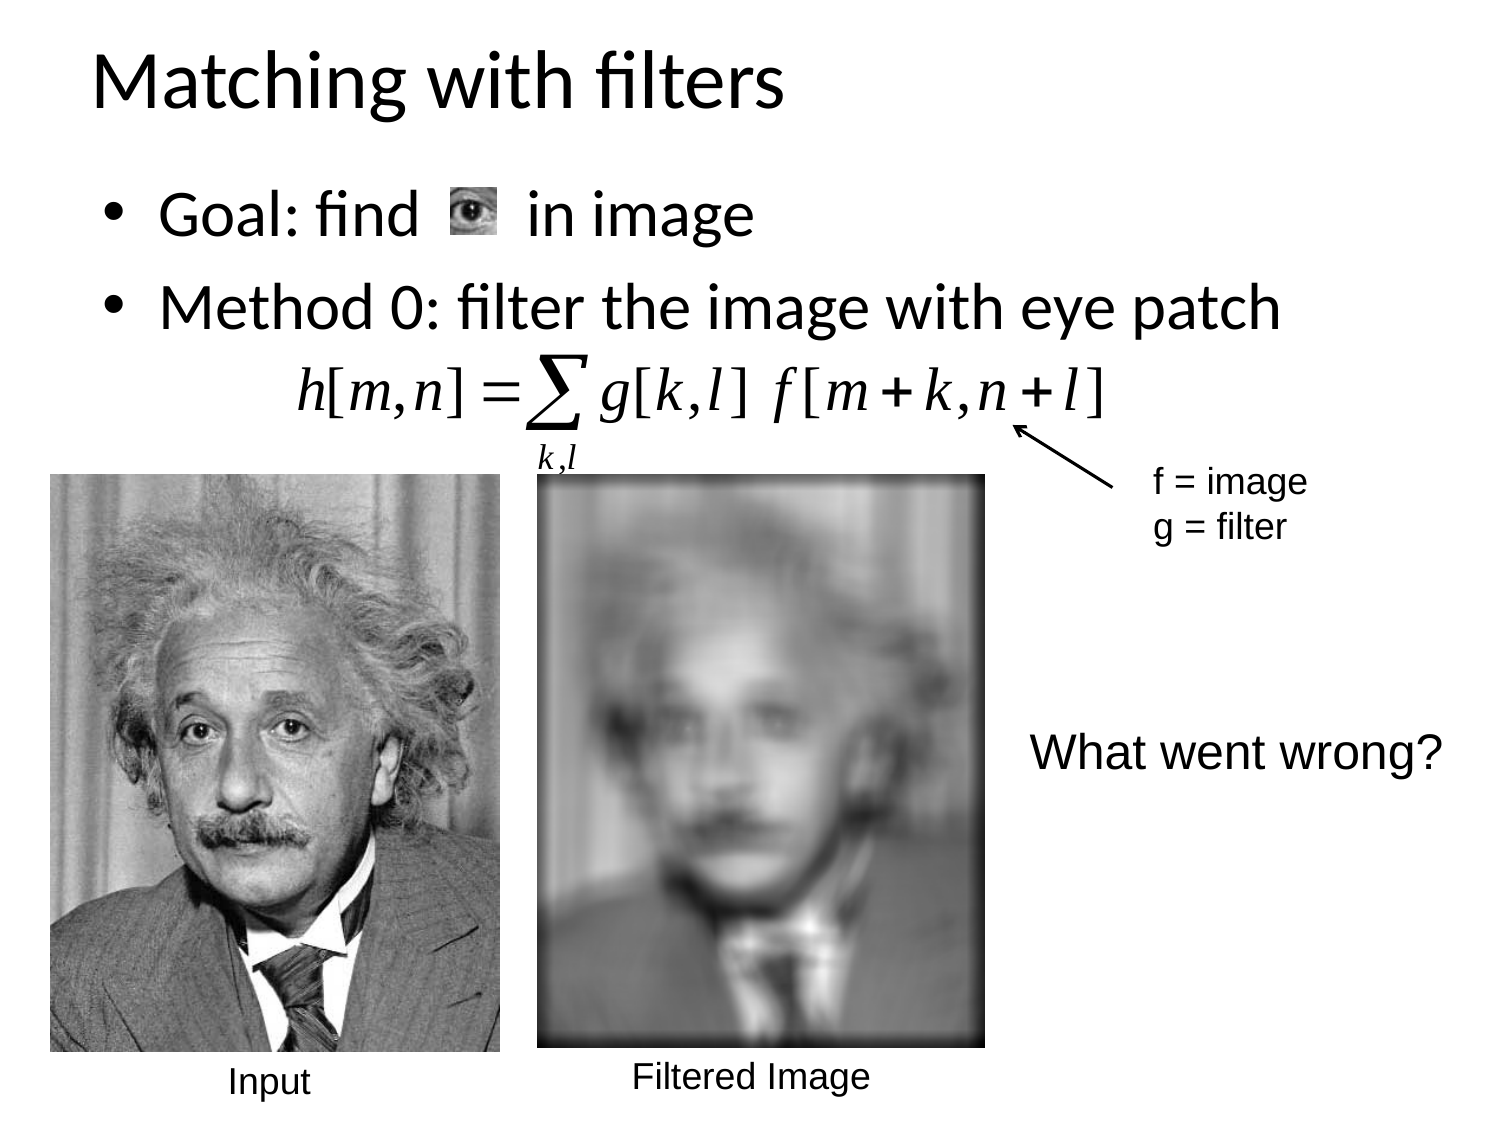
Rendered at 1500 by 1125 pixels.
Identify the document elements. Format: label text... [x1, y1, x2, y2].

picture [449, 187, 498, 235]
text_box What went wrong? [1014, 712, 1459, 788]
picture [49, 474, 501, 1052]
text_box Input [212, 1060, 326, 1110]
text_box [1012, 424, 1113, 488]
title Matching with filters [74, 0, 1426, 151]
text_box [287, 343, 1123, 488]
text_box Filtered Image [616, 1056, 886, 1105]
text_box f = image g = filter [1138, 449, 1324, 555]
list Goal: find in image Method 0: filter the image with eye patch [87, 162, 1438, 426]
picture [537, 474, 986, 1049]
